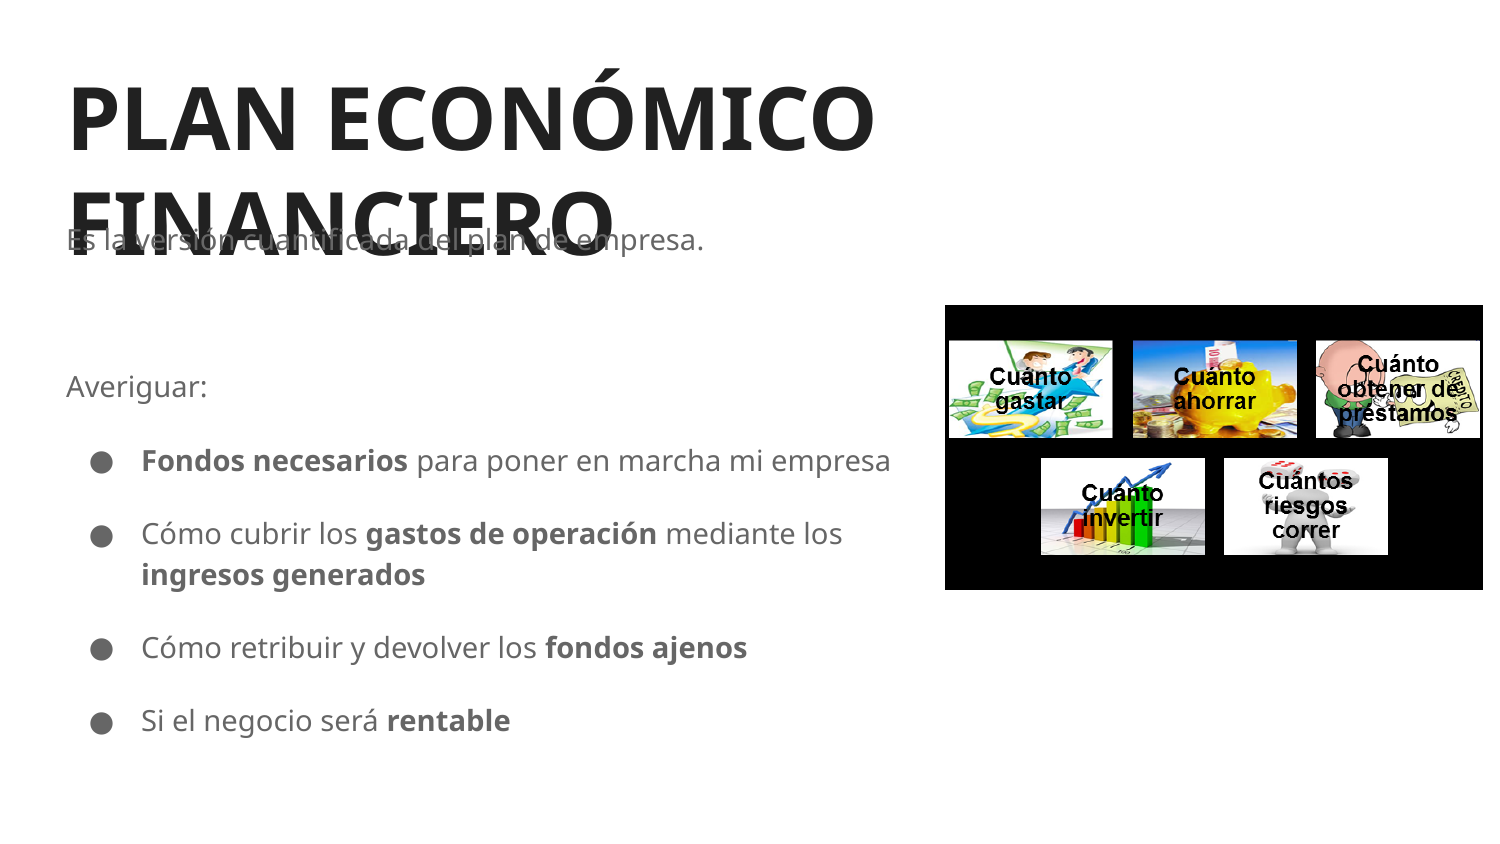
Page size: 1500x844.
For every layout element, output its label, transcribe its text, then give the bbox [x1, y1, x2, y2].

list Es la versión cuantificada del plan de empresa. Averiguar: Fondos necesarios para poner en marcha mi empresa Cómo cubrir los gastos de operación mediante los ingresos generados Cómo retribuir y devolver los fondos ajenos Si el negocio será rentable [51, 201, 924, 814]
title PLAN ECONÓMICO FINANCIERO [51, 48, 1449, 180]
picture [945, 305, 1484, 591]
